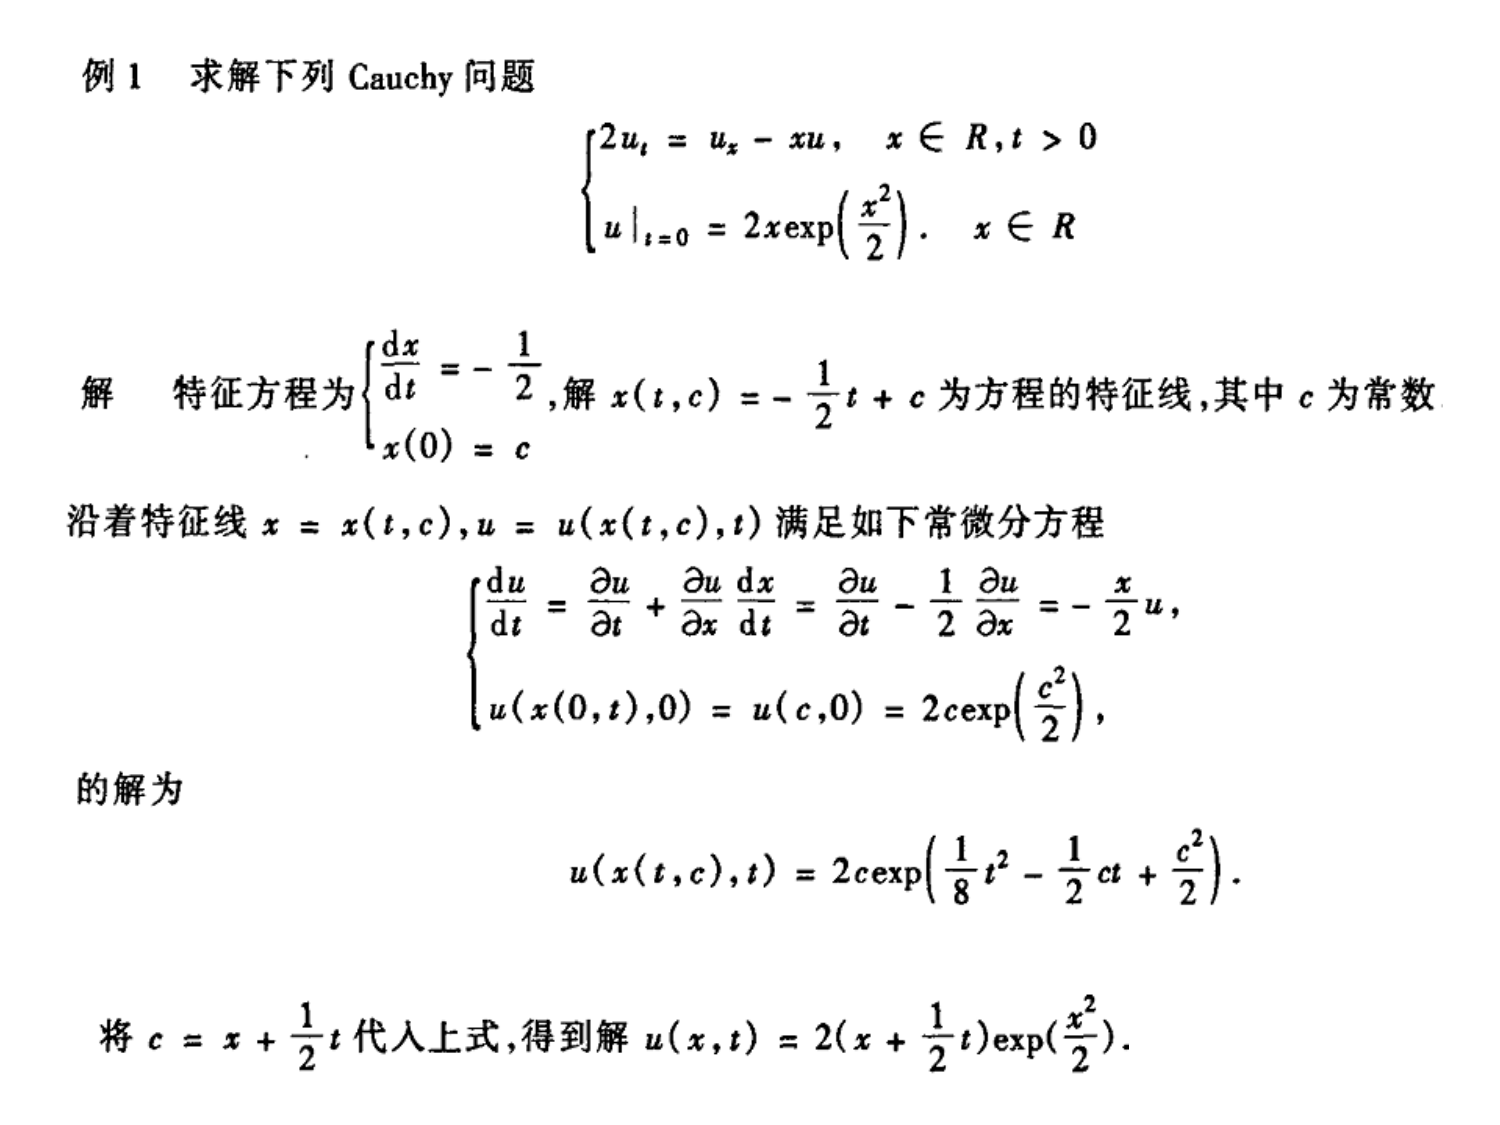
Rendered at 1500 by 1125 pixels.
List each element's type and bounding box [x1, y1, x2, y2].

picture [62, 762, 1244, 913]
picture [62, 324, 1443, 466]
picture [74, 49, 1099, 266]
picture [87, 987, 1129, 1076]
picture [62, 499, 1182, 748]
